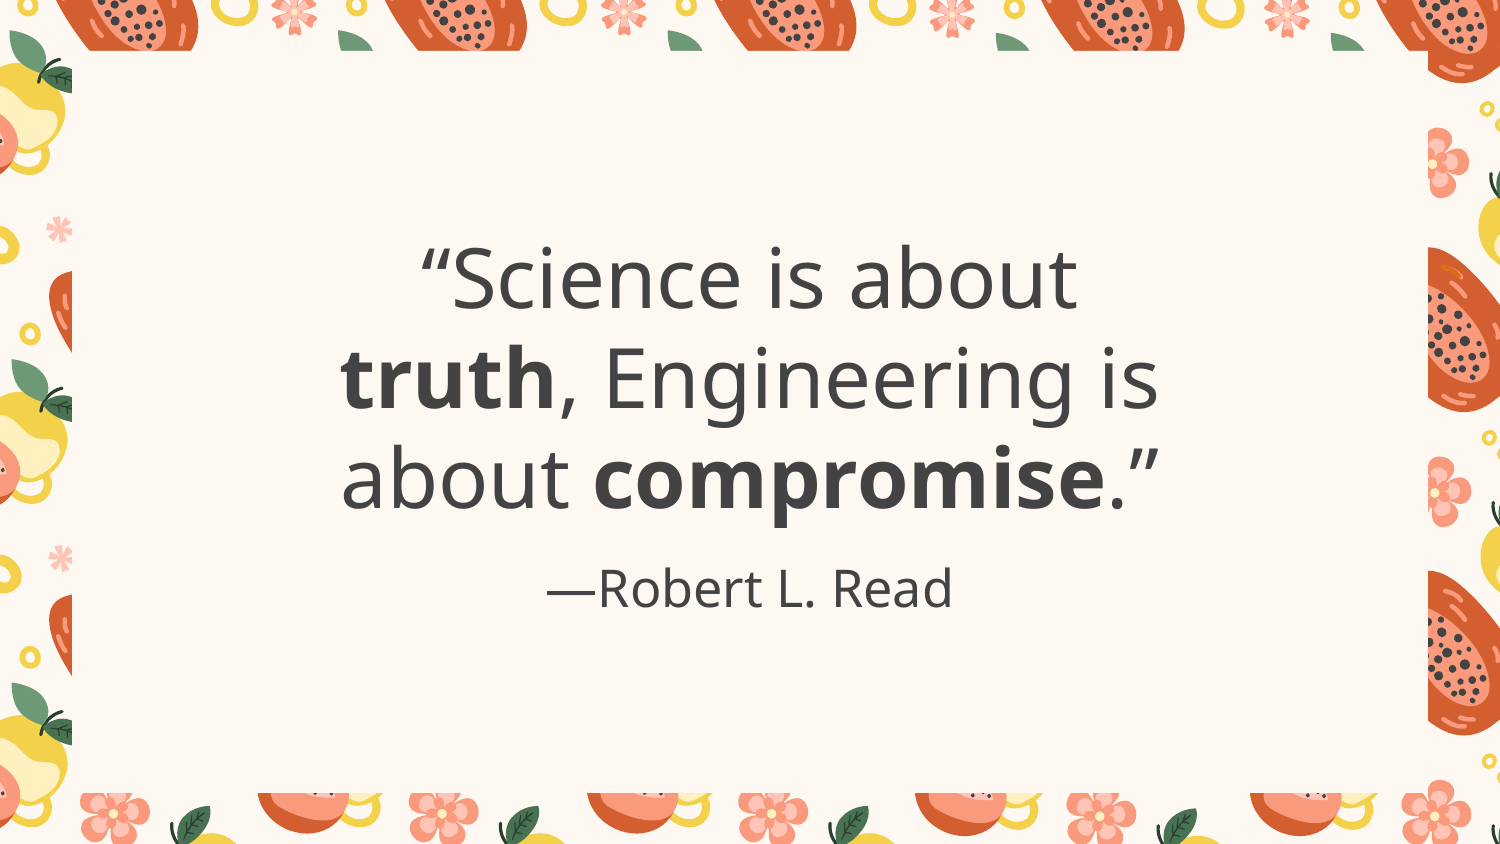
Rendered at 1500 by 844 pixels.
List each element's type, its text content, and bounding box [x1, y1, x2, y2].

title —Robert L. Read [286, 541, 1214, 628]
subtitle “Science is about truth, Engineering is about compromise.” [286, 216, 1214, 541]
